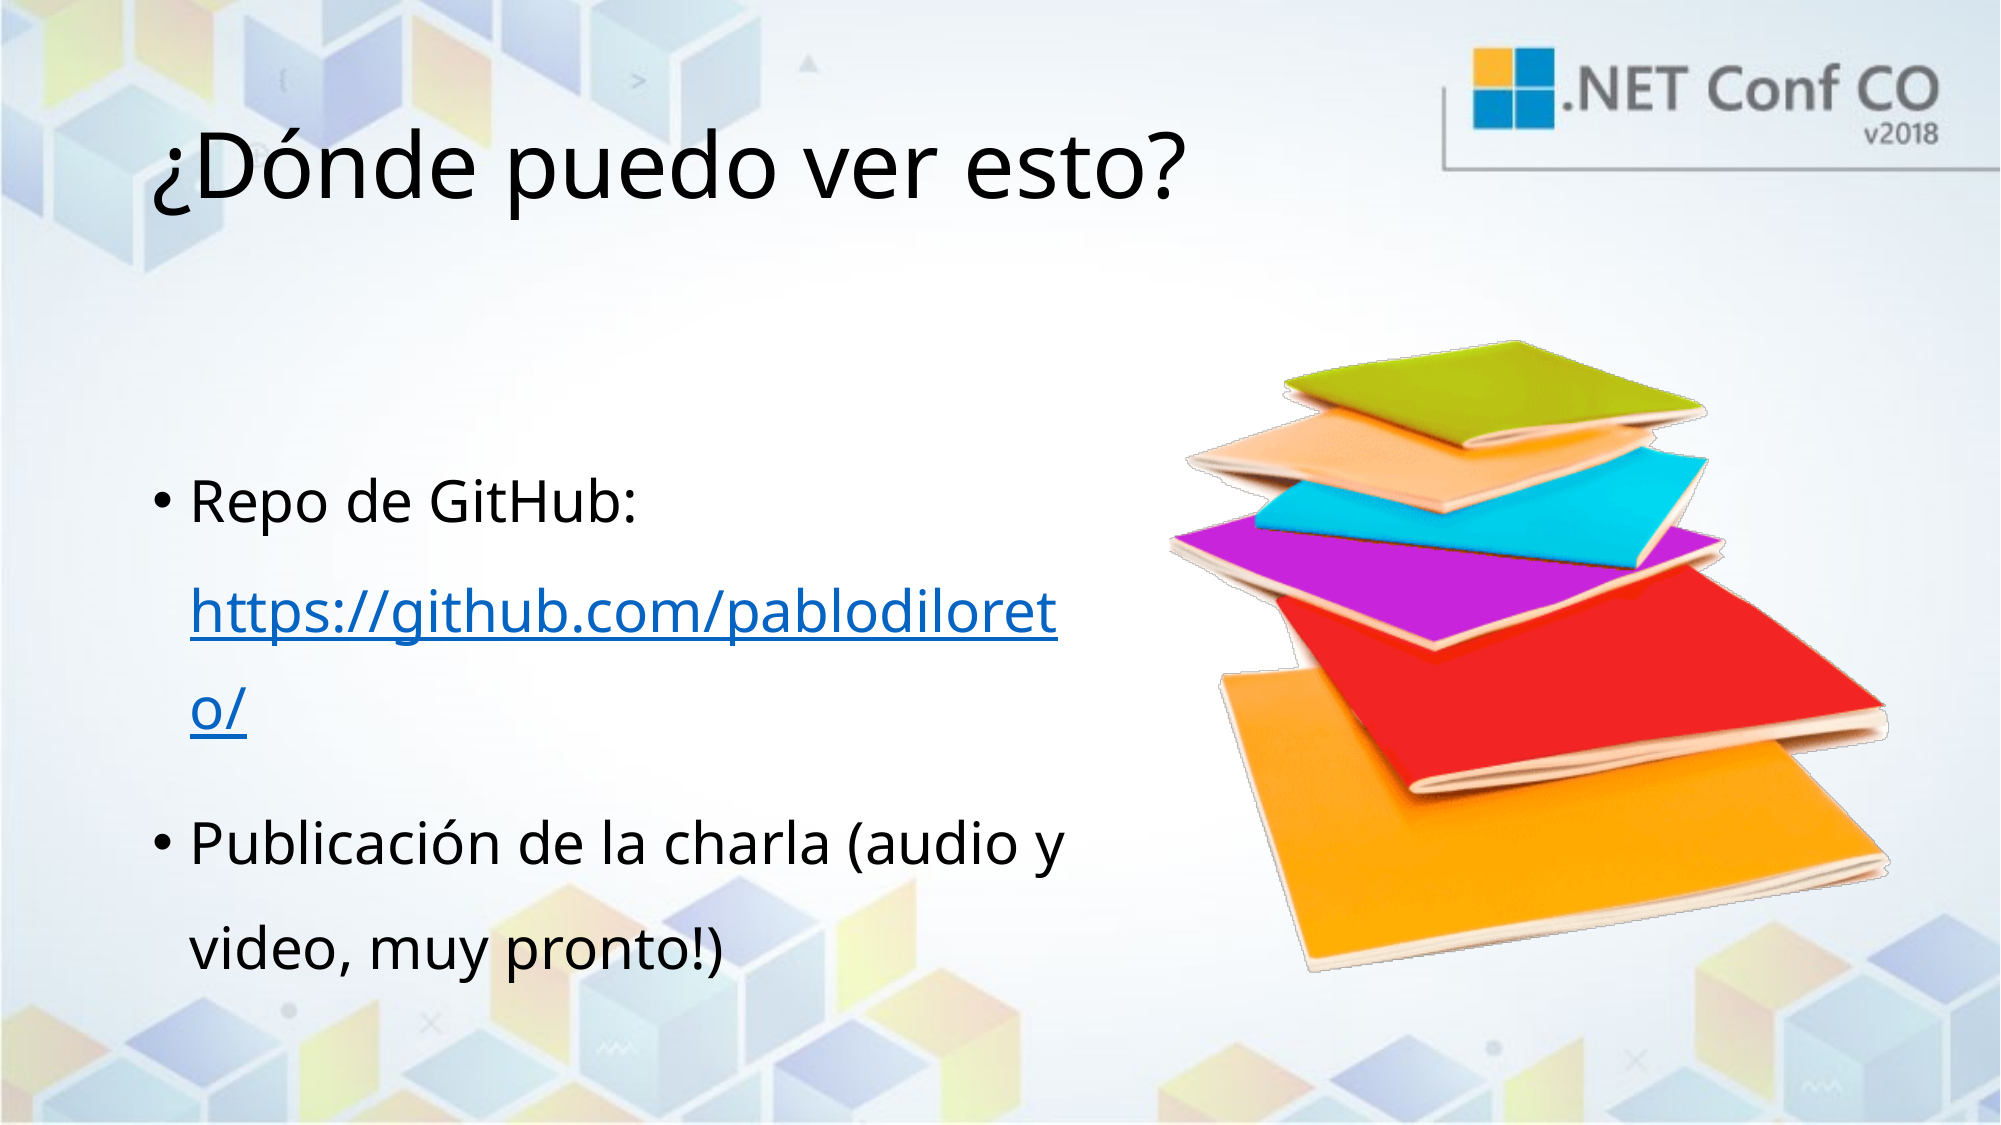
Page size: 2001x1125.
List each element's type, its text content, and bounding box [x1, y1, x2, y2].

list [1169, 339, 1892, 974]
list Repo de GitHub: https://github.com/pablodiloreto/ Publicación de la charla (audio y video, muy pronto!) [137, 299, 1099, 1014]
picture [0, 0, 2001, 1125]
title ¿Dónde puedo ver esto? [137, 59, 1863, 278]
